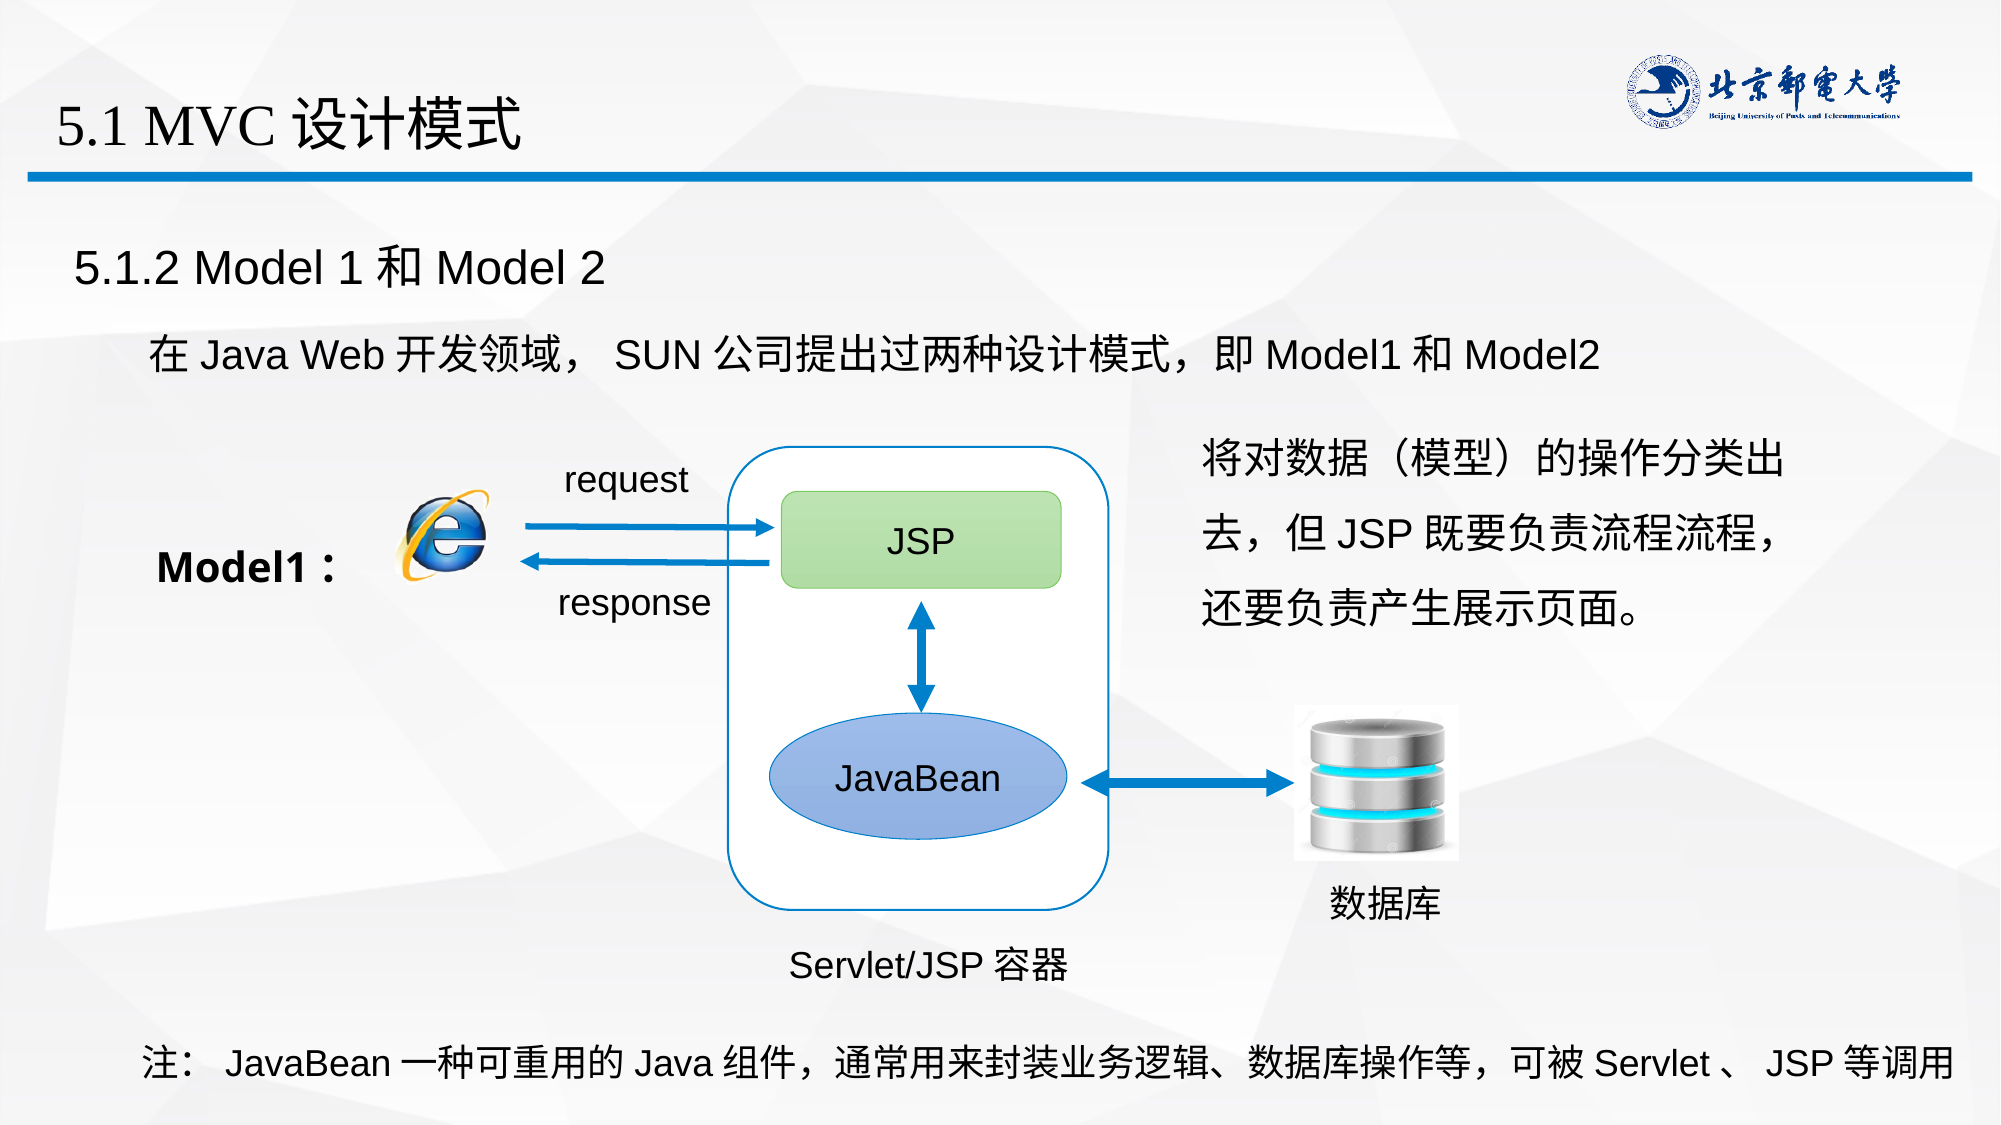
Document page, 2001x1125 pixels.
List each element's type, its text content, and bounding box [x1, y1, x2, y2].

text_box response [543, 570, 727, 631]
text_box Servlet/JSP容器 [774, 933, 1084, 994]
text_box [726, 445, 1110, 911]
text_box 数据库 [1315, 872, 1458, 932]
text_box JavaBean [768, 712, 1068, 840]
text_box JSP [780, 490, 1062, 589]
title 5.1 MVC设计模式 [41, 52, 1188, 200]
text_box 5.1.2 Model 1和Model 2 在Java Web开发领域，SUN公司提出过两种设计模式，即Model1和Model2 [40, 200, 1796, 385]
text_box Model1： [140, 533, 376, 599]
text_box 将对数据（模型）的操作分类出去，但JSP既要负责流程流程，还要负责产生展示页面。 [1187, 399, 1851, 639]
picture [0, 0, 2000, 1125]
text_box request [549, 447, 704, 508]
text_box 注：JavaBean一种可重用的Java组件，通常用来封装业务逻辑、数据库操作等，可被Servlet、JSP等调用 [126, 1031, 1971, 1092]
